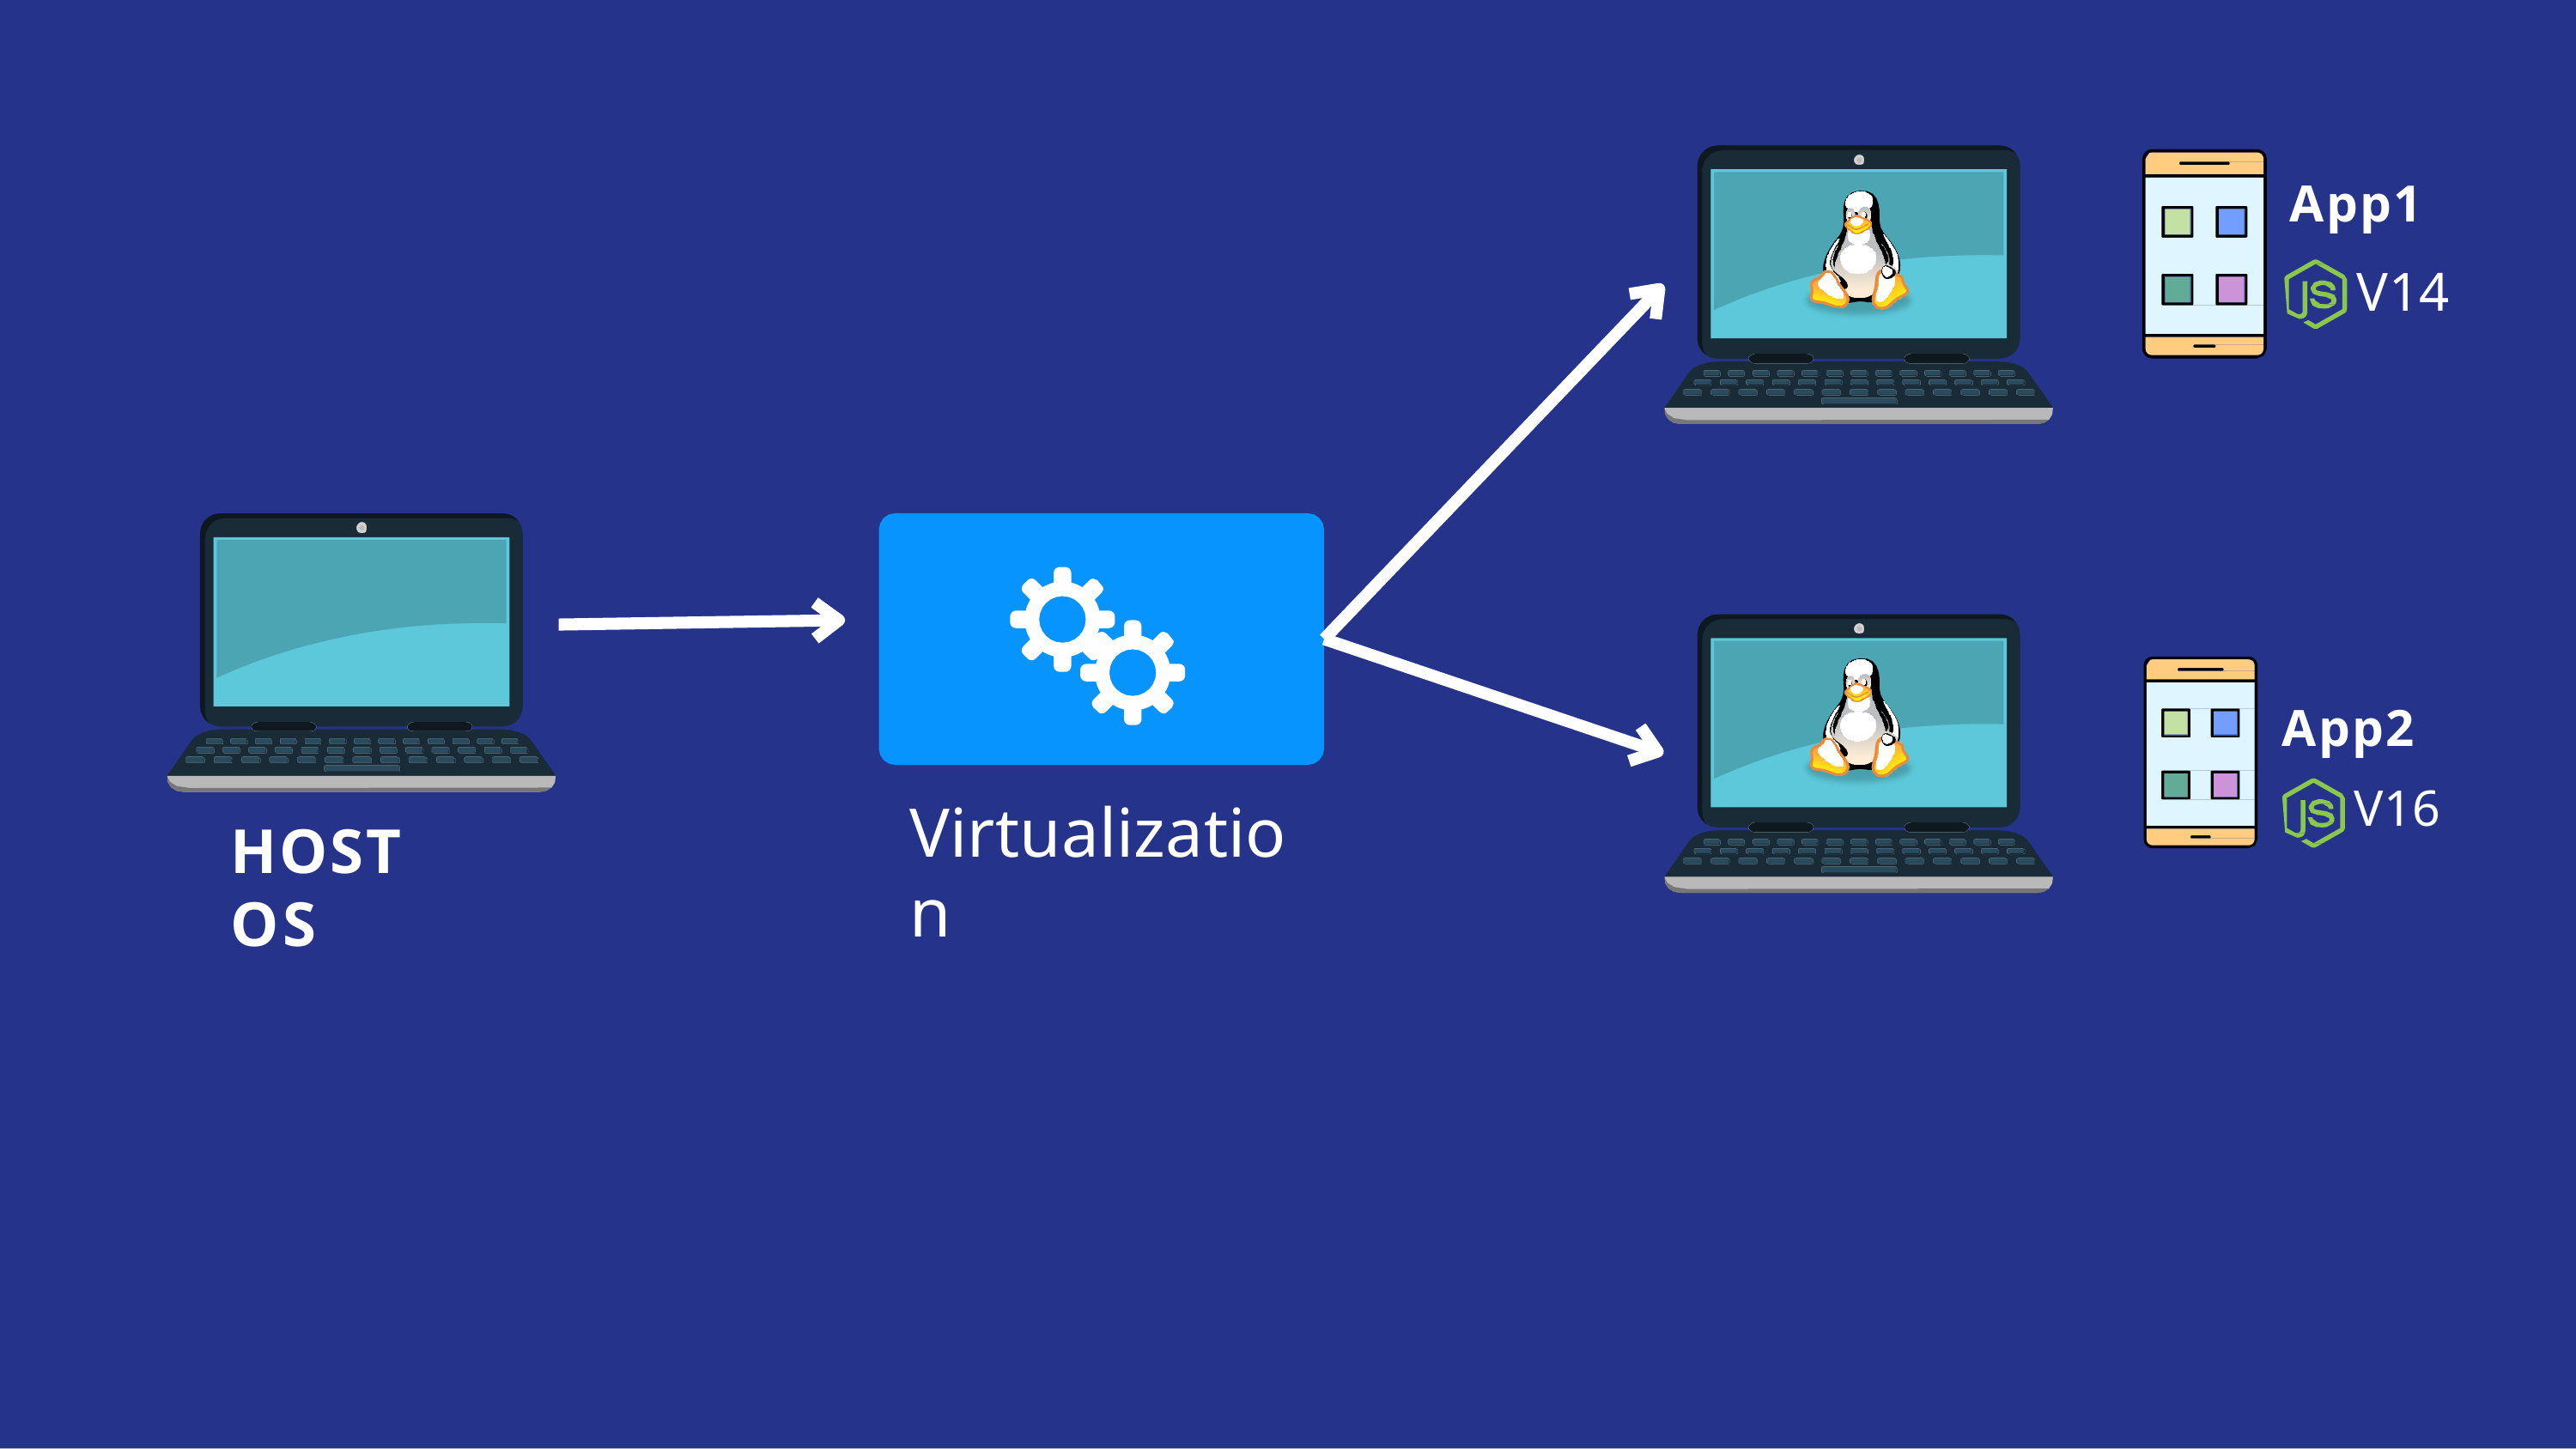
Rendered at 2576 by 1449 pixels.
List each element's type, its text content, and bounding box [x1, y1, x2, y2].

text_box Virtualization [908, 787, 1322, 951]
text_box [1796, 658, 1922, 792]
text_box App2 V16 [2280, 672, 2447, 837]
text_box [1664, 145, 2054, 425]
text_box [552, 596, 846, 646]
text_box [2142, 149, 2268, 359]
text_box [1317, 282, 1666, 767]
text_box [2303, 323, 2328, 330]
text_box HOST OS [228, 810, 495, 959]
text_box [878, 512, 1313, 766]
text_box [2301, 837, 2334, 848]
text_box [2143, 656, 2258, 849]
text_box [1664, 614, 2054, 894]
text_box [2284, 274, 2287, 314]
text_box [167, 512, 556, 792]
text_box App1 V14 [2287, 144, 2454, 323]
